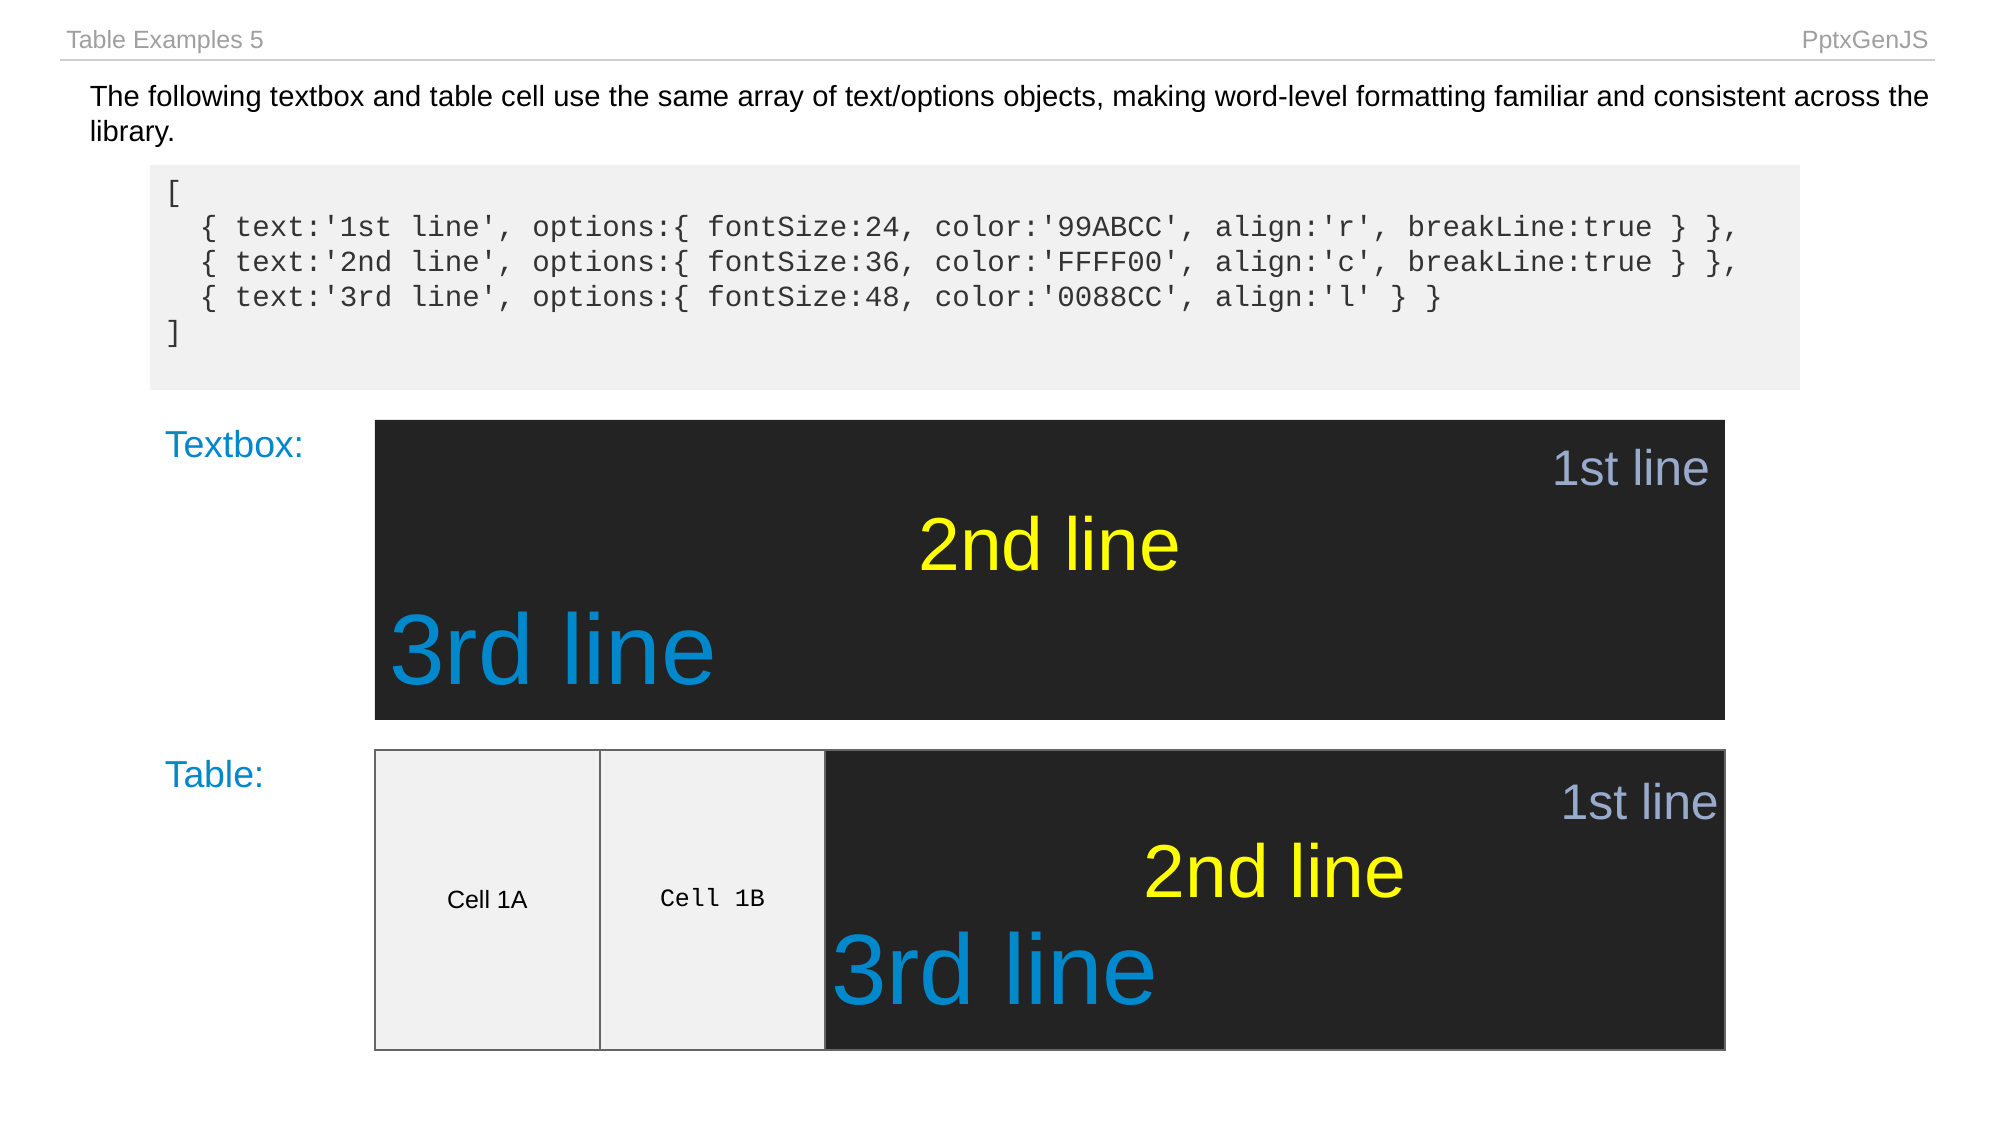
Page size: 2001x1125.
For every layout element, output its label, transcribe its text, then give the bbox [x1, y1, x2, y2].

table_header Cell 1B [601, 751, 824, 1049]
table_header 1st line 2nd line 3rd line [826, 751, 1724, 1049]
table_header Cell 1A [376, 751, 599, 1049]
text_box Textbox: [149, 419, 374, 465]
text_box 1st line 2nd line 3rd line [374, 419, 1725, 720]
table_header PptxGenJS [1410, 19, 1935, 59]
table_header Table Examples 5 [60, 19, 1410, 59]
text_box [ { text:'1st line', options:{ fontSize:24, color:'99ABCC', align:'r', breakLine:true } }, { text:'2nd line', options:{ fontSize:36, color:'FFFF00', align:'c', breakLine:true } }, { text:'3rd line', options:{ fontSize:48, color:'0088CC', align:'l' } } ] [149, 164, 1800, 390]
text_box Table: [149, 749, 374, 795]
text_box The following textbox and table cell use the same array of text/options objects, making word-level formatting familiar and consistent across the library. [75, 74, 1975, 150]
